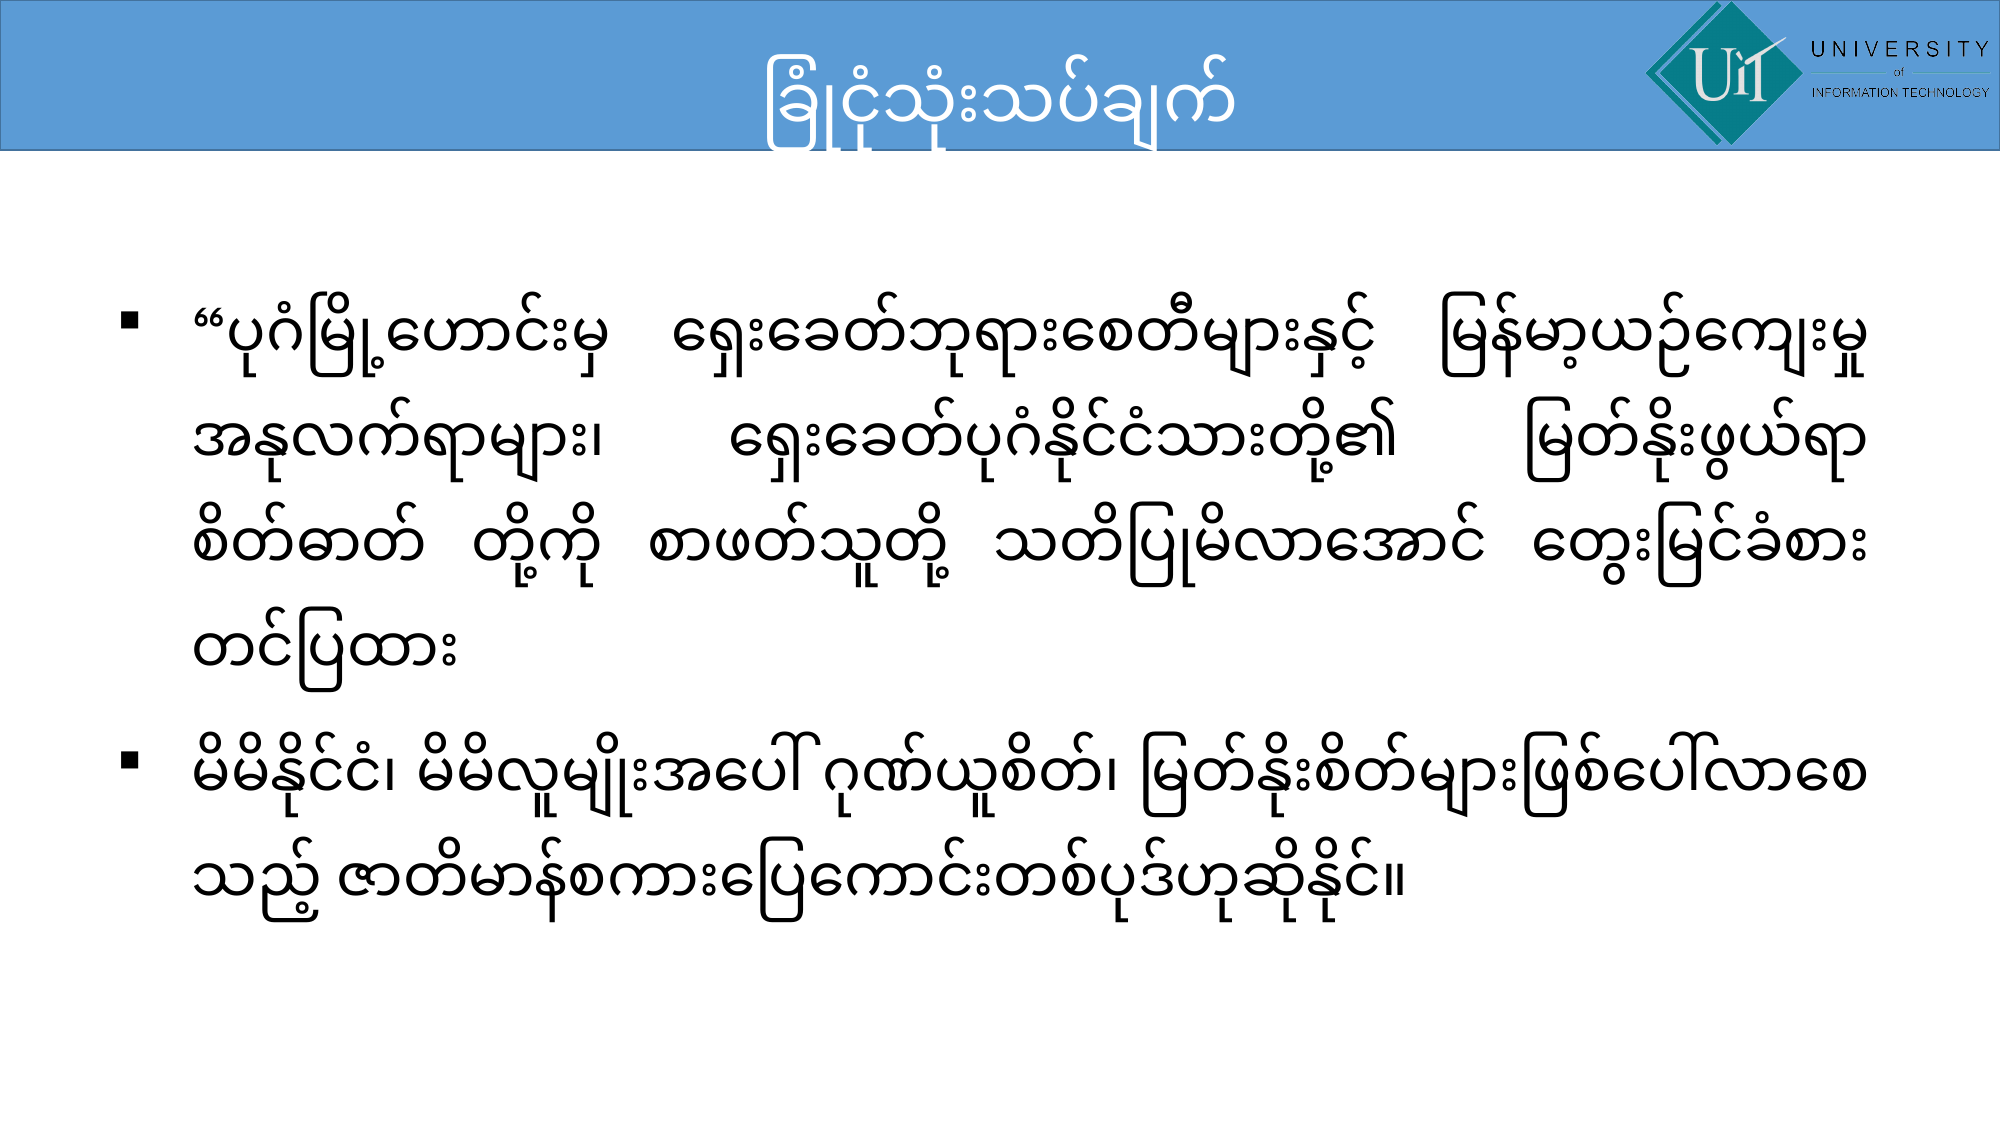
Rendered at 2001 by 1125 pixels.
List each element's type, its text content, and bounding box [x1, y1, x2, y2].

picture [1640, 0, 1998, 150]
text_box ခြုံငုံသုံးသပ်ချက် [0, 0, 2000, 151]
subtitle “ပုဂံမြို့ဟောင်းမှ ရှေးခေတ်ဘုရားစေတီများနှင့် မြန်မာ့ယဉ်ကျေးမှု အနုလက်ရာများ၊ ရှေးခေတ်ပုဂံနိုင်ငံသားတို့၏ မြတ်နိုးဖွယ်ရာစိတ်ဓာတ် တို့ကို စာဖတ်သူတို့ သတိပြုမိလာအောင် တွေးမြင်ခံစားတင်ပြထား မိမိနိုင်ငံ၊ မိမိလူမျိုးအပေါ် ဂုဏ်ယူစိတ်၊ မြတ်နိုးစိတ်များဖြစ်ပေါ်လာစေသည့် ဇာတိမာန်စကားပြေကောင်းတစ်ပုဒ်ဟုဆိုနိုင်။ [101, 151, 1885, 1125]
